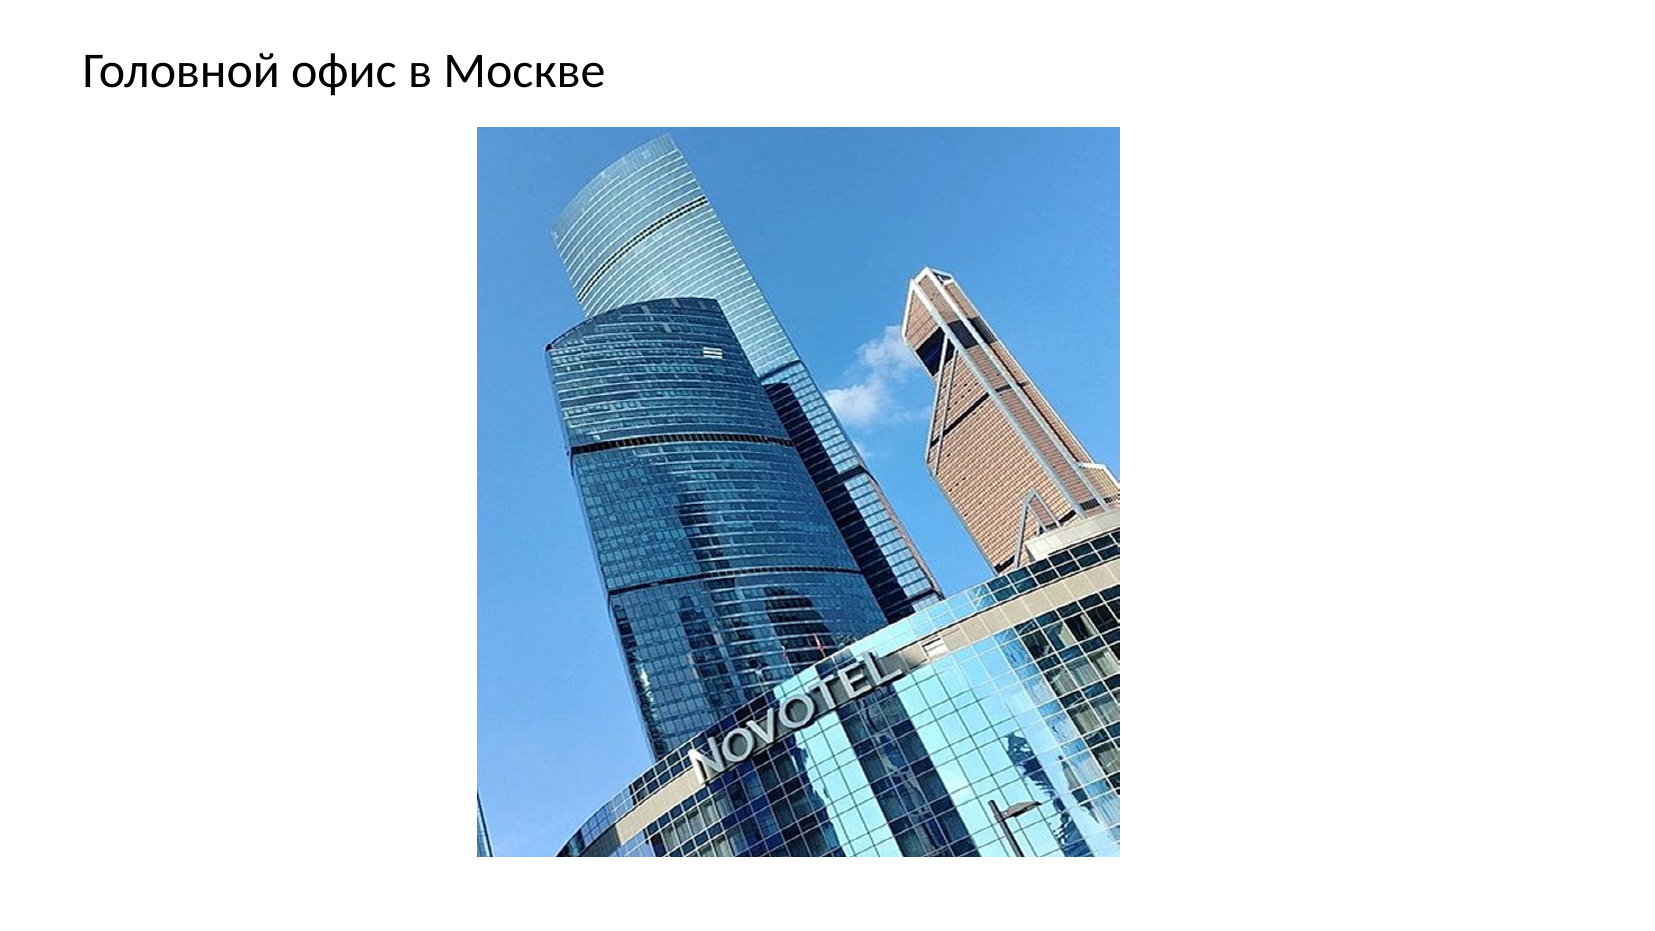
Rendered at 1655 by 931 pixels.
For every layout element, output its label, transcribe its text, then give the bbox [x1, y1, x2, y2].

title Головной офис в Москве [82, 37, 1572, 186]
picture [477, 127, 1120, 857]
